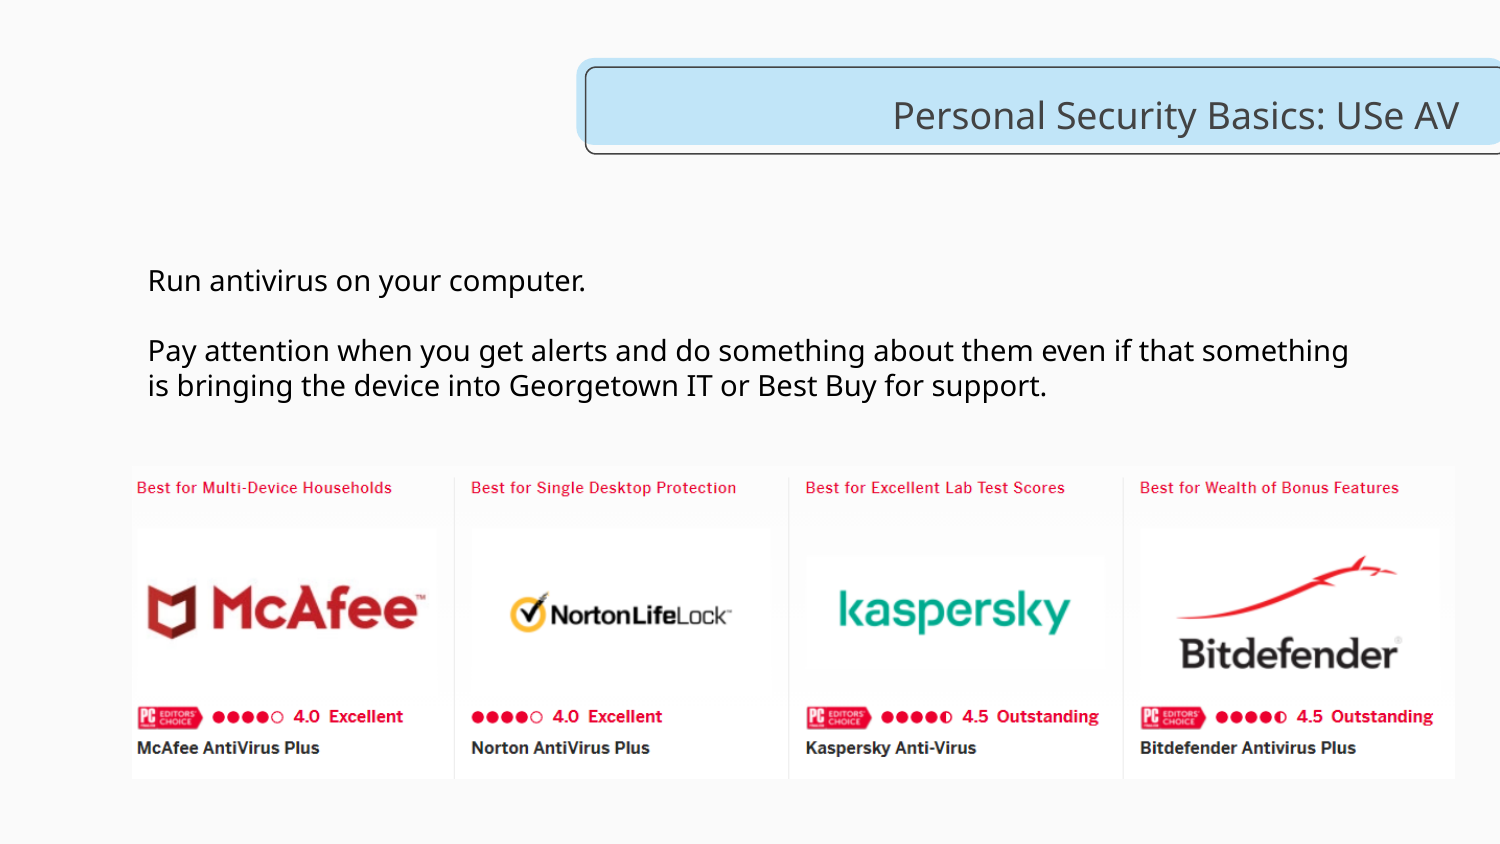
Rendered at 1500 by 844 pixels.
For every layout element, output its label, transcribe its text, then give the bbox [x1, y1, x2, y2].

title Personal Security Basics: USe AV [561, 75, 1475, 154]
picture [132, 466, 1456, 780]
text_box Run antivirus on your computer. Pay attention when you get alerts and do something about them even if that something is bringing the device into Georgetown IT or Best Buy for support. [132, 247, 1367, 418]
